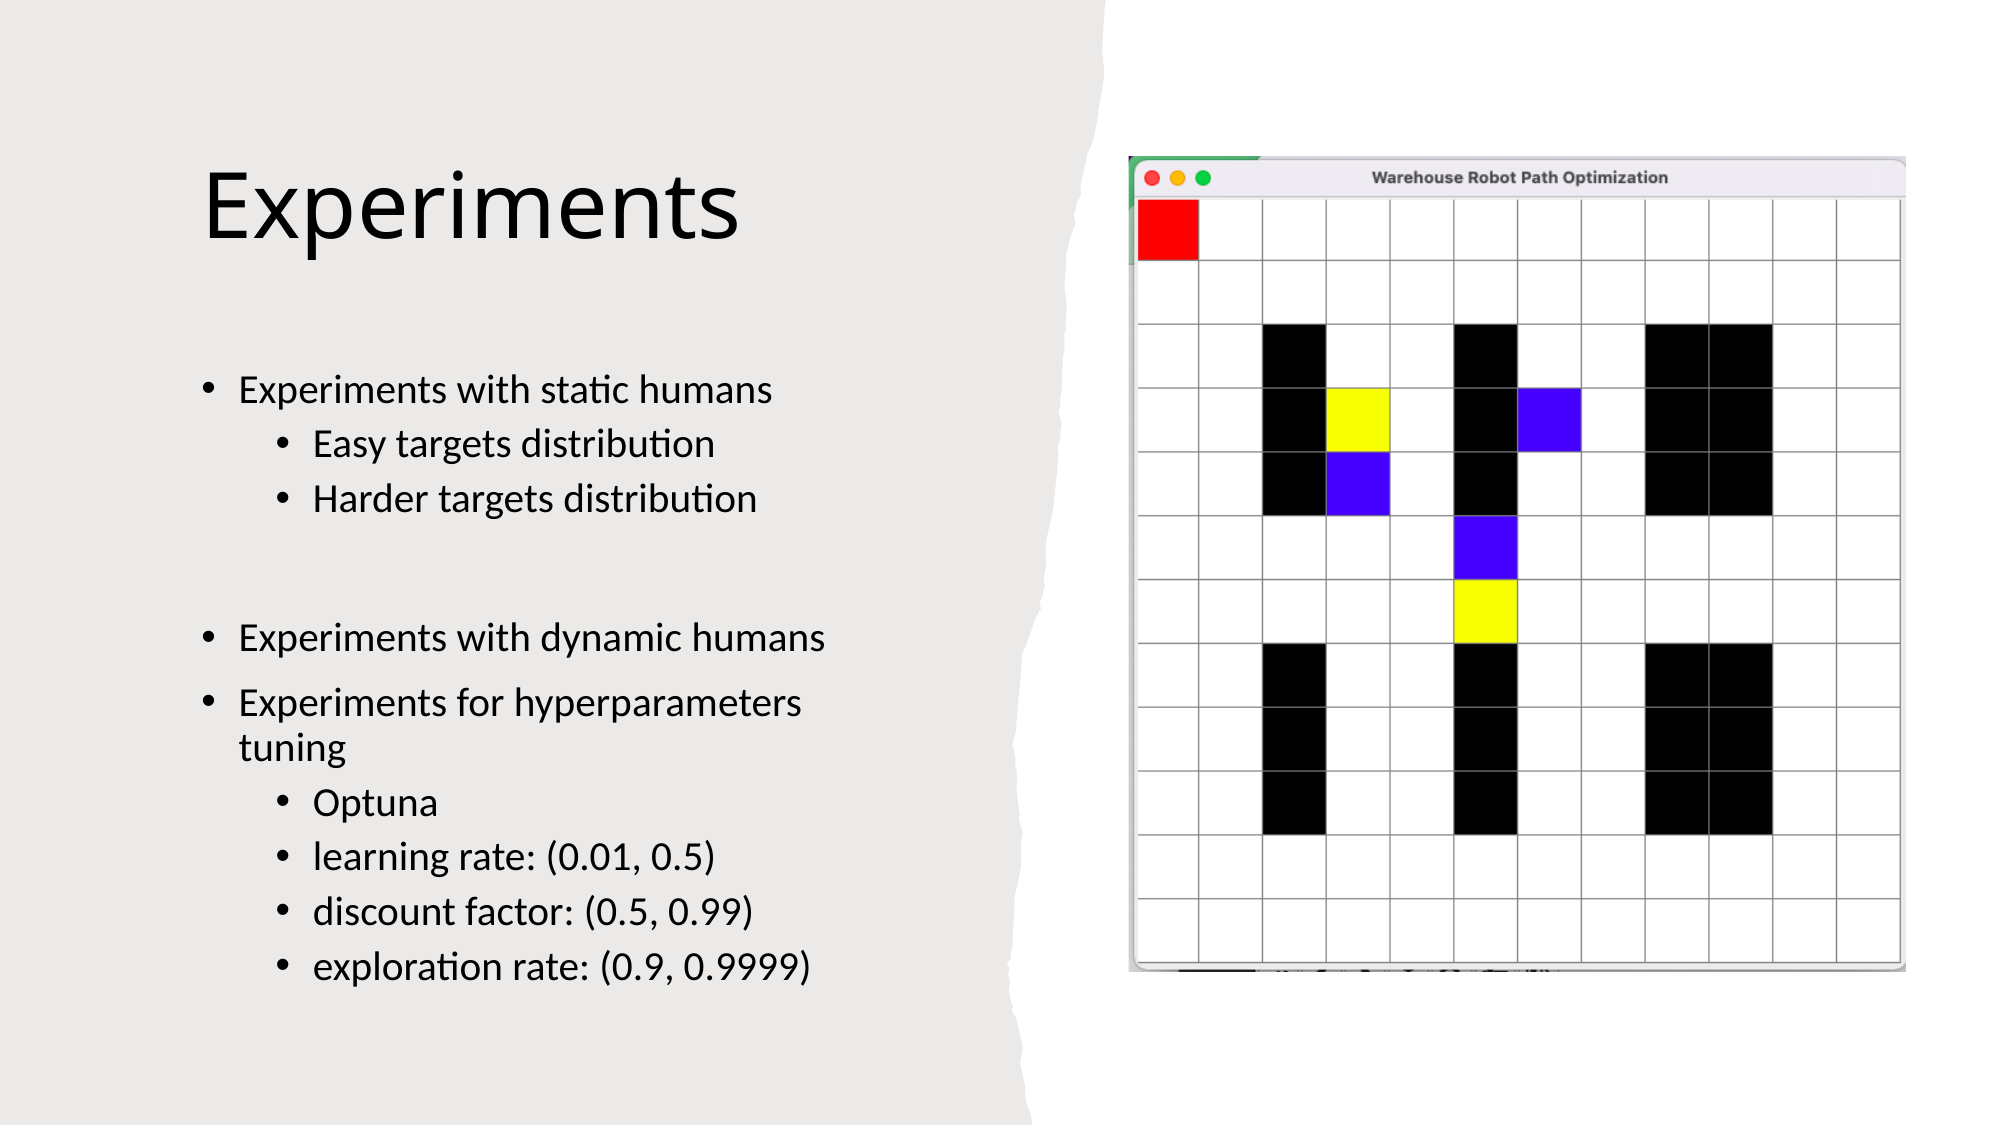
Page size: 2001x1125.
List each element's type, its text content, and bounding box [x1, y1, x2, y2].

picture [1128, 156, 1906, 972]
text_box [1009, 0, 2000, 1125]
list Experiments with static humans Easy targets distribution Harder targets distribution Experiments with dynamic humans Experiments for hyperparameters tuning Optuna learning rate: (0.01, 0.5) discount factor: (0.5, 0.99) exploration rate: (0.9, 0.9999) [186, 359, 915, 1002]
text_box [0, 0, 1107, 1125]
title Experiments [186, 99, 972, 319]
